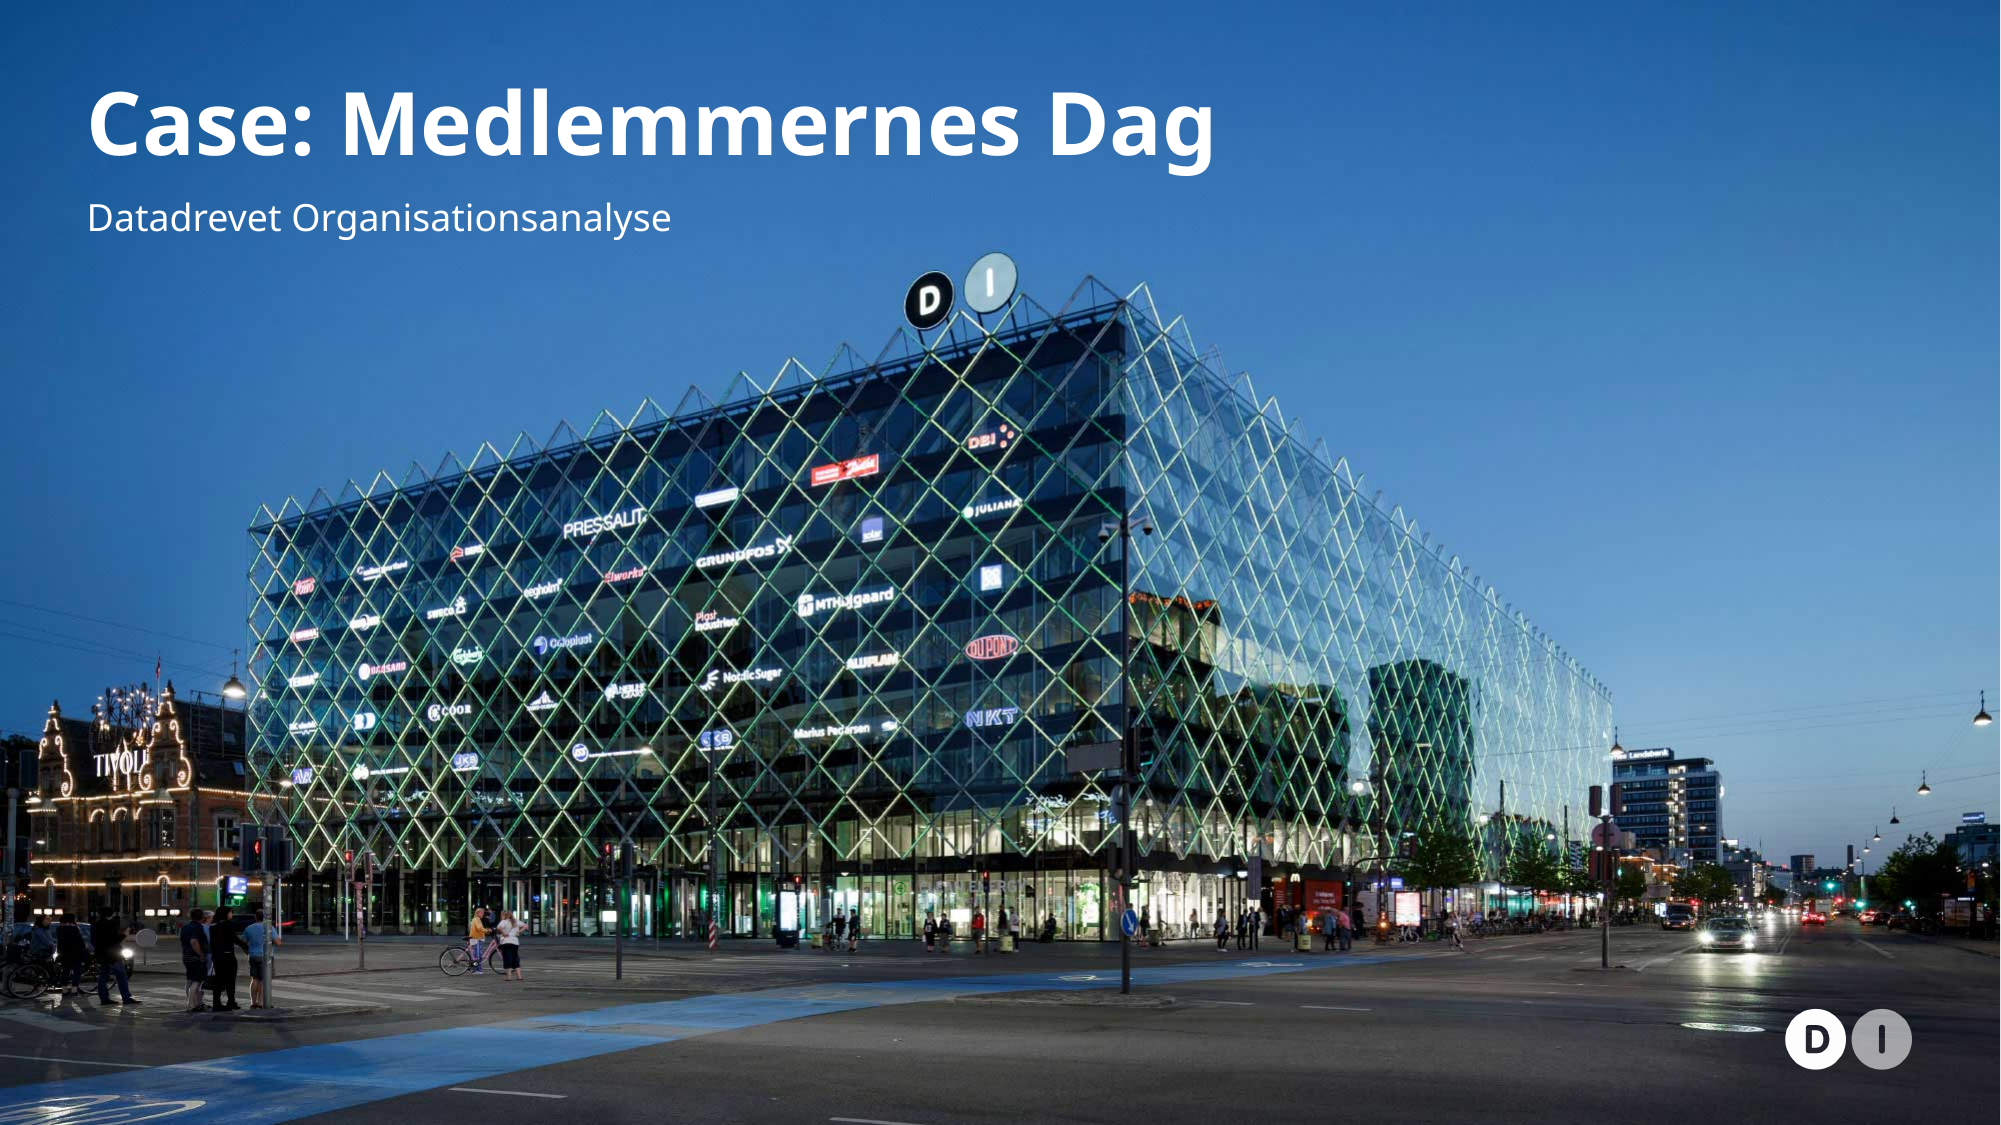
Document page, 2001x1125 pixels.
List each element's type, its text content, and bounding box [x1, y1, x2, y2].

picture [0, 0, 2001, 1125]
text_box Datadrevet Organisationsanalyse [86, 197, 1910, 245]
text_box [86, 245, 1910, 304]
title Case: Medlemmernes Dag [86, 75, 1910, 183]
